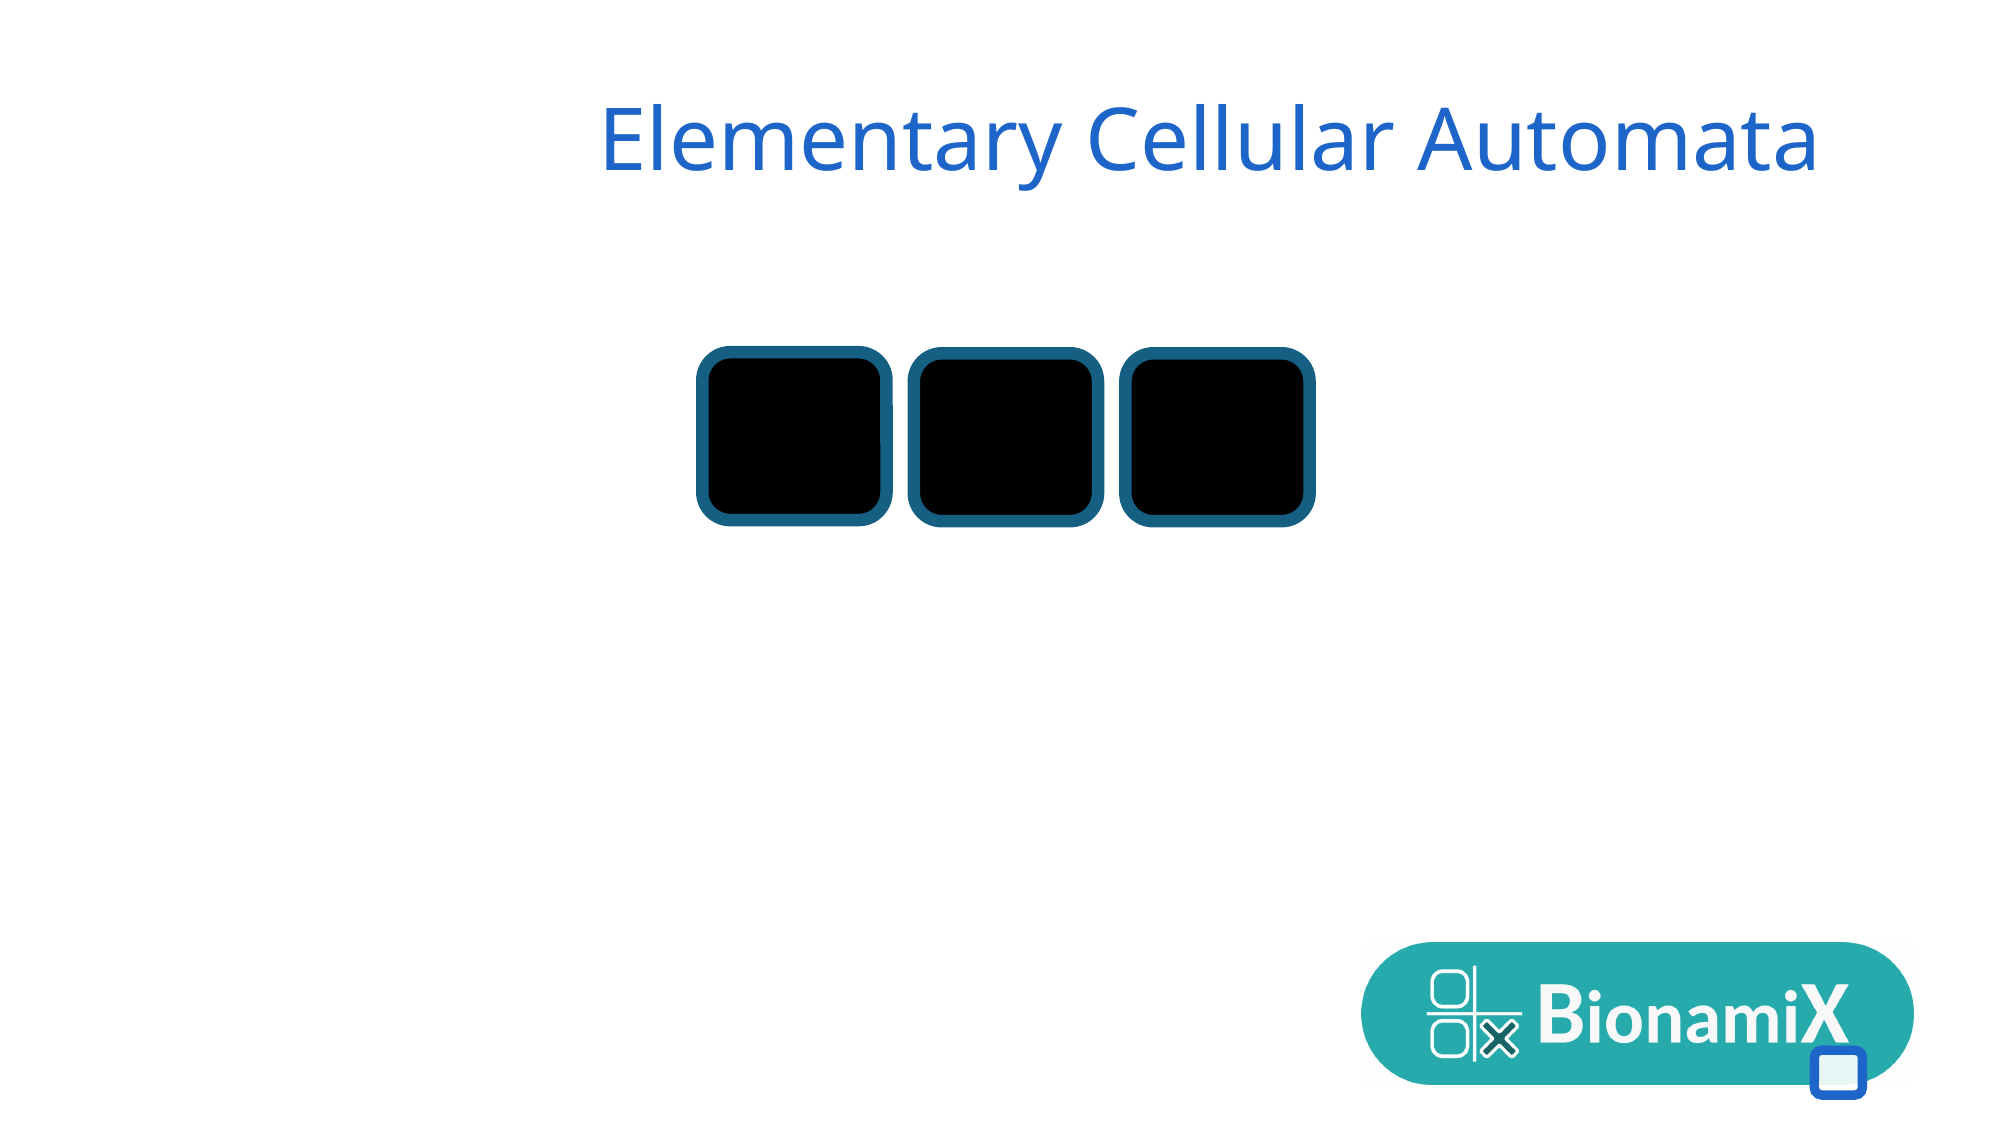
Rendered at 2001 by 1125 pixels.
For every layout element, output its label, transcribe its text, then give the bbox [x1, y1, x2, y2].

picture [1361, 941, 1914, 1085]
slide_number 9 [1412, 1085, 1863, 1103]
text_box [1123, 351, 1312, 523]
text_box [912, 351, 1100, 523]
title Non-Uniform Elementary Cellular Automata [0, 15, 1921, 198]
text_box [700, 350, 889, 522]
